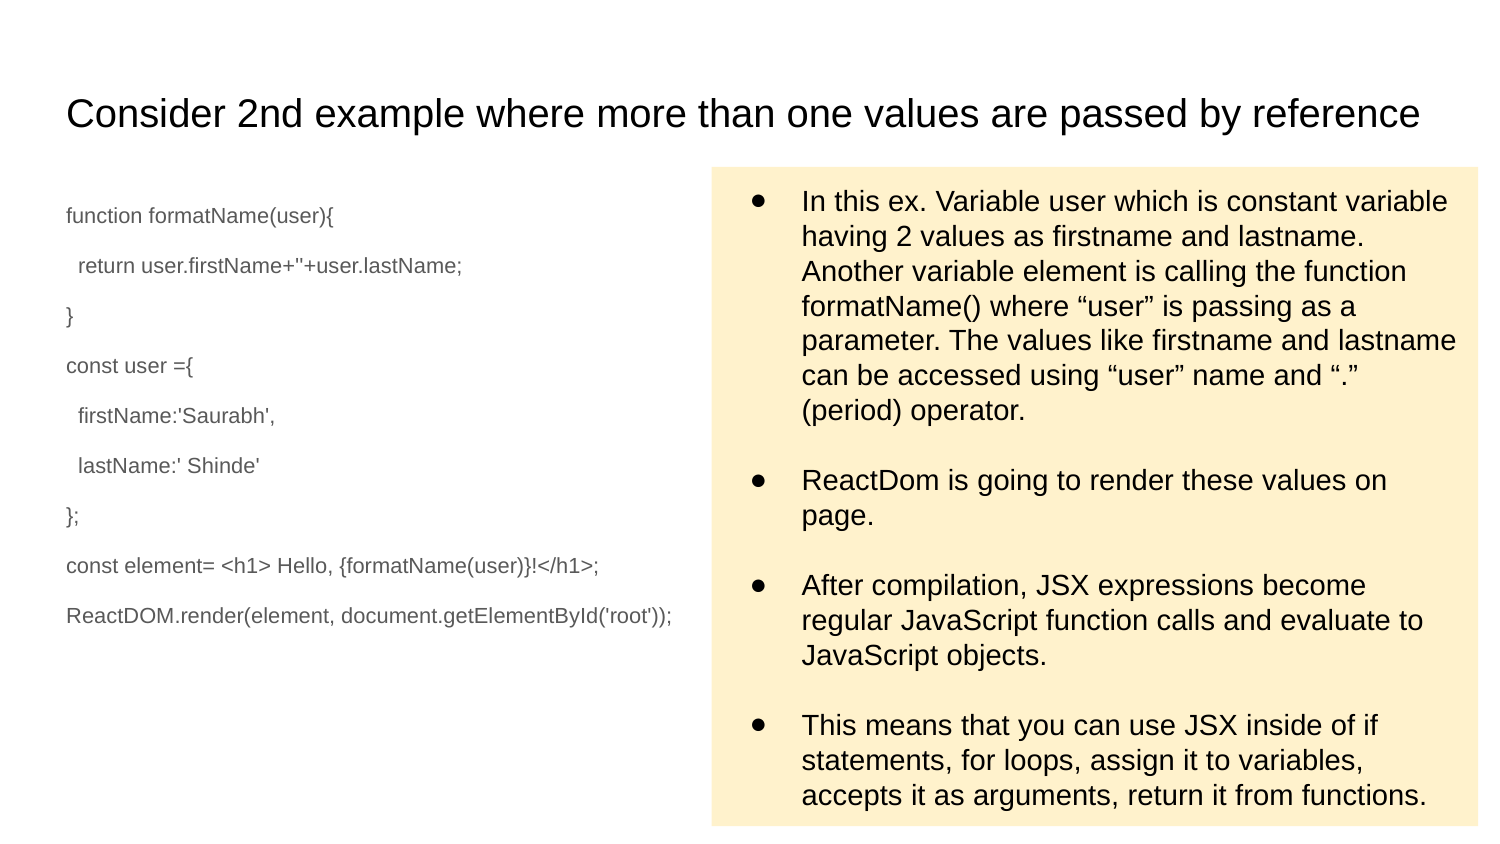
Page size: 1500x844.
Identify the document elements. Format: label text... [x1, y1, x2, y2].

list function formatName(user){ return user.firstName+''+user.lastName; } const user ={ firstName:'Saurabh', lastName:' Shinde' }; const element= <h1> Hello, {formatName(user)}!</h1>; ReactDOM.render(element, document.getElementById('root')); [51, 189, 711, 750]
title Consider 2nd example where more than one values are passed by reference [51, 72, 1449, 167]
text_box In this ex. Variable user which is constant variable having 2 values as firstname and lastname. Another variable element is calling the function formatName() where “user” is passing as a parameter. The values like firstname and lastname can be accessed using “user” name and “.” (period) operator. ReactDom is going to render these values on page. After compilation, JSX expressions become regular JavaScript function calls and evaluate to JavaScript objects. This means that you can use JSX inside of if statements, for loops, assign it to variables, accepts it as arguments, return it from functions. [711, 166, 1479, 827]
